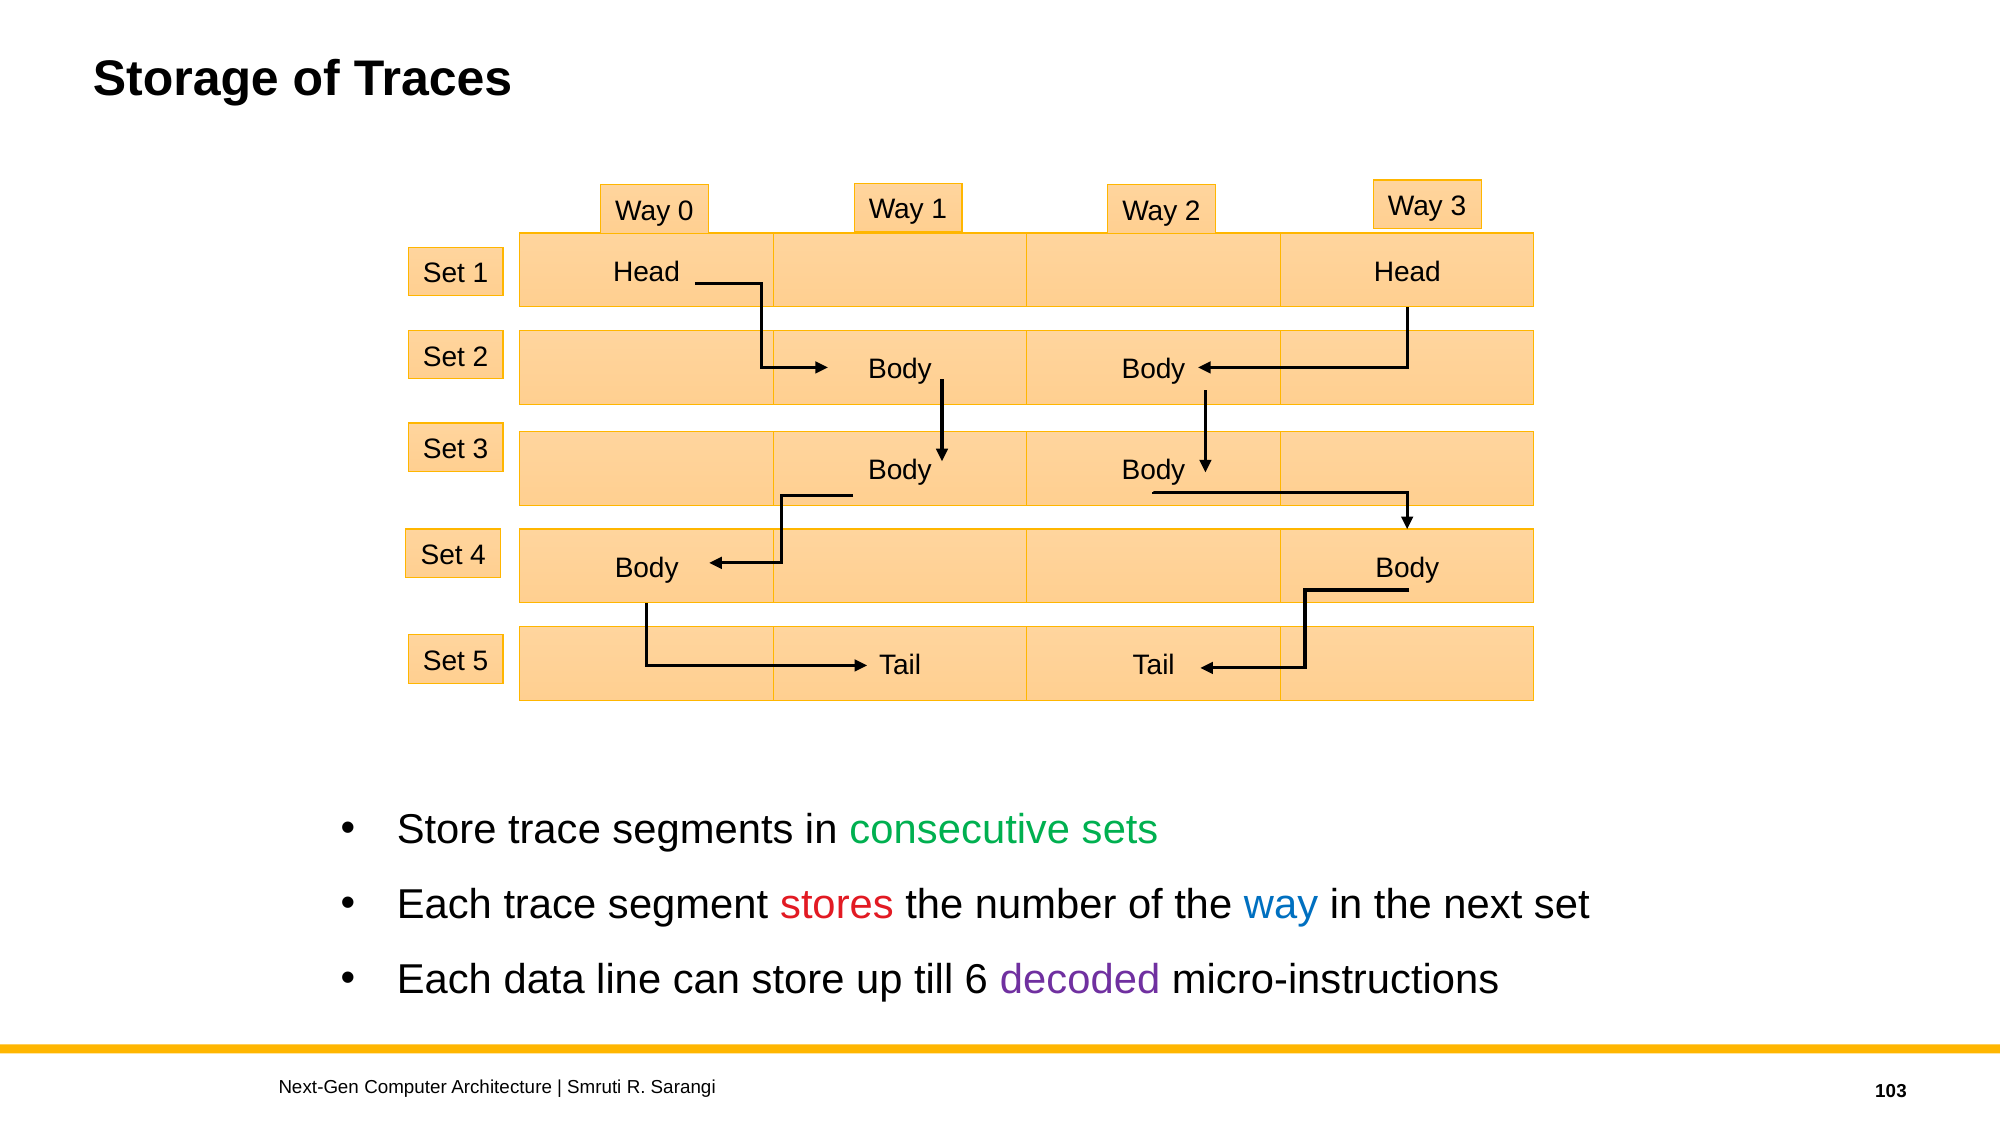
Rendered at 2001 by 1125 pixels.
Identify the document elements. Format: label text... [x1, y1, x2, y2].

text_box Tail [789, 626, 1026, 701]
text_box [773, 232, 1026, 307]
text_box [1026, 528, 1280, 603]
text_box Set 1 [408, 247, 504, 296]
text_box Set 4 [405, 528, 501, 578]
footer Next-Gen Computer Architecture | Smruti R. Sarangi [263, 1067, 1464, 1105]
text_box Body [1280, 528, 1534, 603]
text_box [1153, 492, 1408, 529]
text_box [1026, 232, 1272, 307]
text_box Way 3 [1373, 179, 1482, 229]
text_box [1272, 232, 1333, 442]
text_box Set 3 [408, 422, 504, 472]
text_box [1333, 330, 1534, 405]
text_box Body [519, 528, 725, 603]
text_box [519, 330, 773, 405]
slide_number 103 [1711, 1071, 1922, 1109]
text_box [725, 523, 789, 745]
text_box Head [1333, 232, 1534, 307]
text_box Body [773, 330, 1026, 405]
text_box Way 1 [854, 183, 963, 232]
text_box Set 2 [408, 330, 504, 379]
text_box [519, 431, 773, 506]
title Storage of Traces [78, 45, 1578, 180]
text_box Set 5 [408, 634, 504, 684]
text_box [1280, 626, 1534, 701]
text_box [1200, 589, 1410, 668]
text_box Way 2 [1107, 184, 1216, 234]
text_box Way 0 [600, 184, 709, 234]
text_box [1280, 431, 1534, 506]
text_box Tail [1026, 626, 1280, 701]
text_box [694, 283, 828, 368]
text_box [519, 626, 725, 701]
text_box Body [1026, 330, 1272, 405]
text_box Body [1026, 431, 1280, 506]
text_box Head [519, 232, 773, 307]
list Store trace segments in consecutive sets Each trace segment stores the number of the way in the next set Each data line can store up till 6 decoded micro-instructions [325, 794, 1638, 974]
text_box [789, 528, 1026, 603]
text_box Body [773, 431, 1026, 506]
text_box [709, 495, 854, 563]
